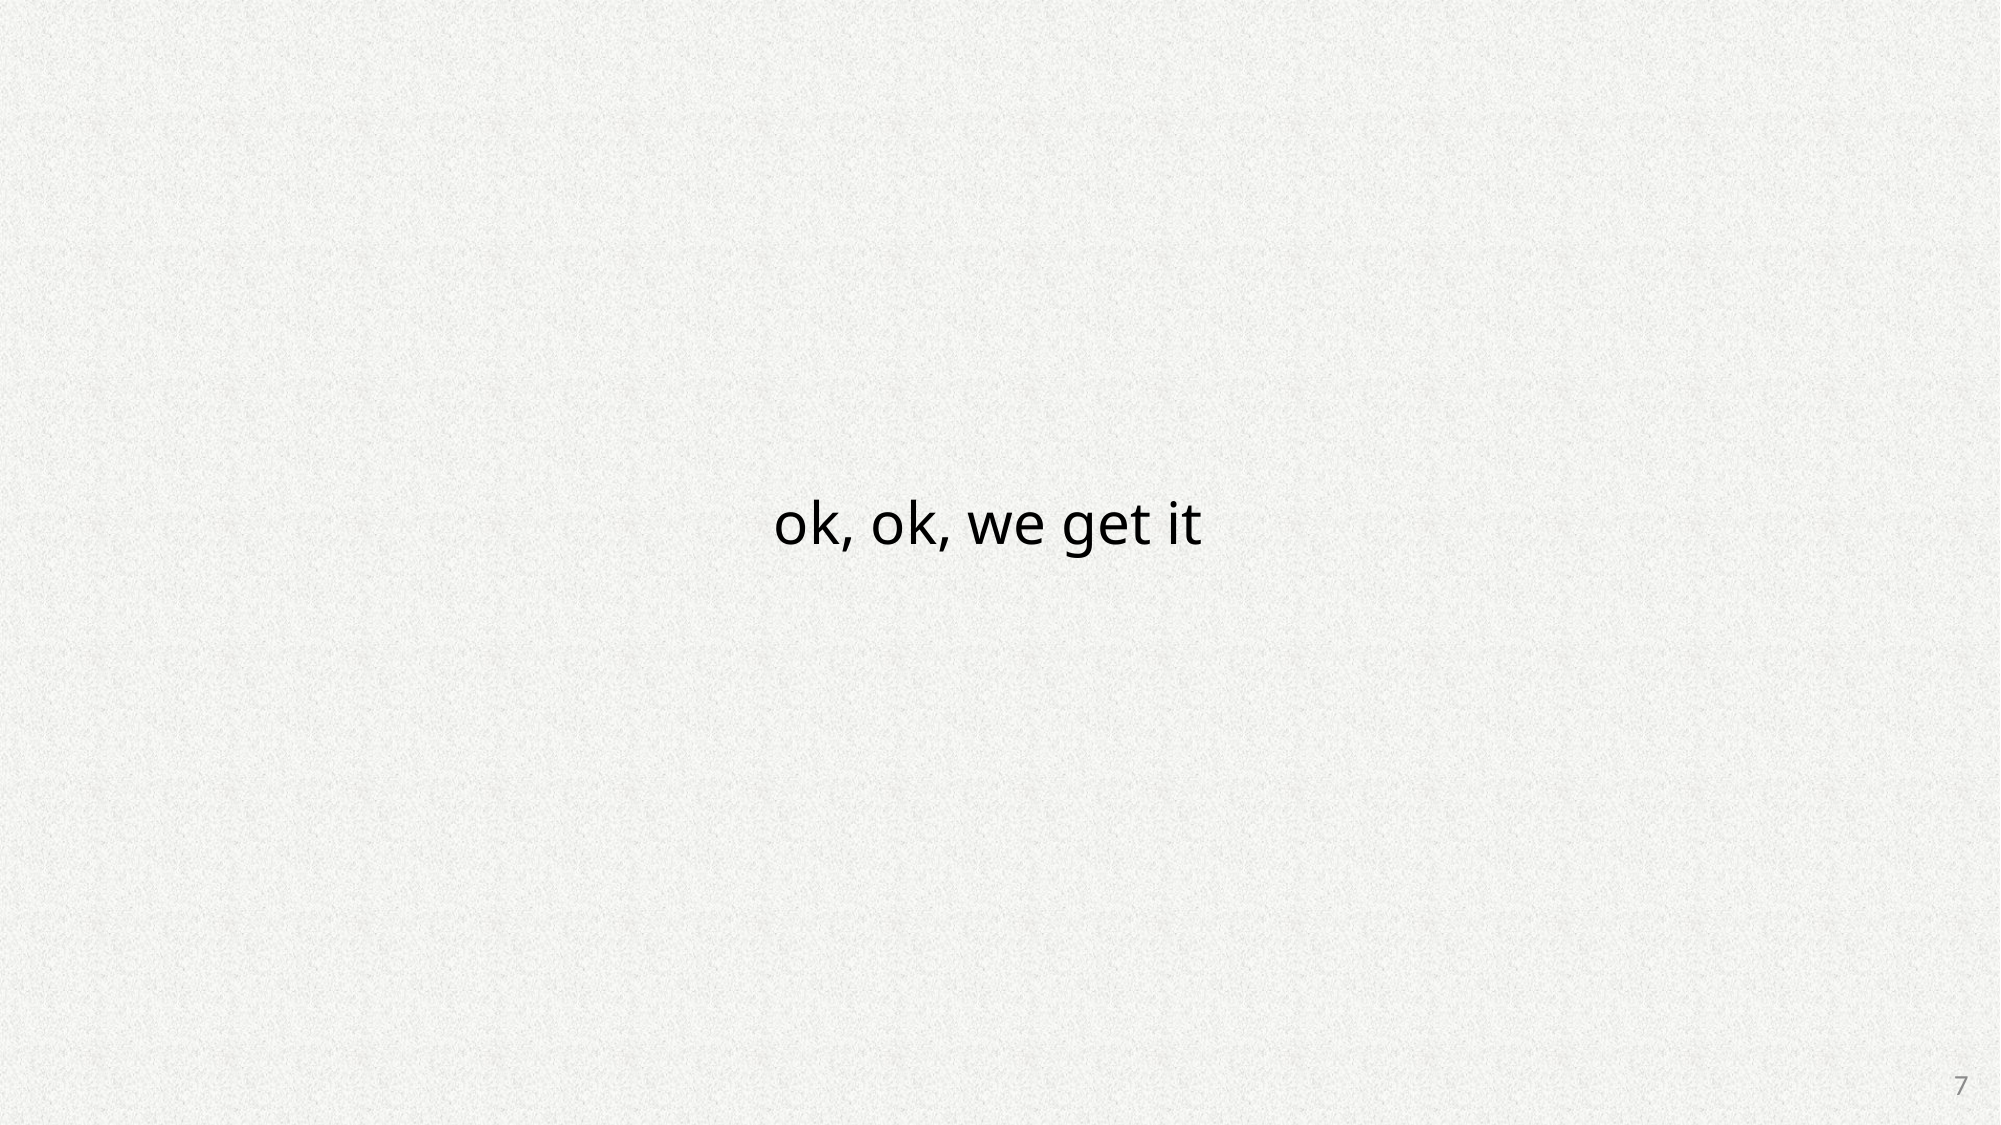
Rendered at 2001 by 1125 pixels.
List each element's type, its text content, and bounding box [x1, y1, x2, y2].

text_box [0, 0, 2000, 1125]
slide_number 7 [1533, 1053, 1984, 1114]
list ok, ok, we get it [84, 486, 1892, 959]
